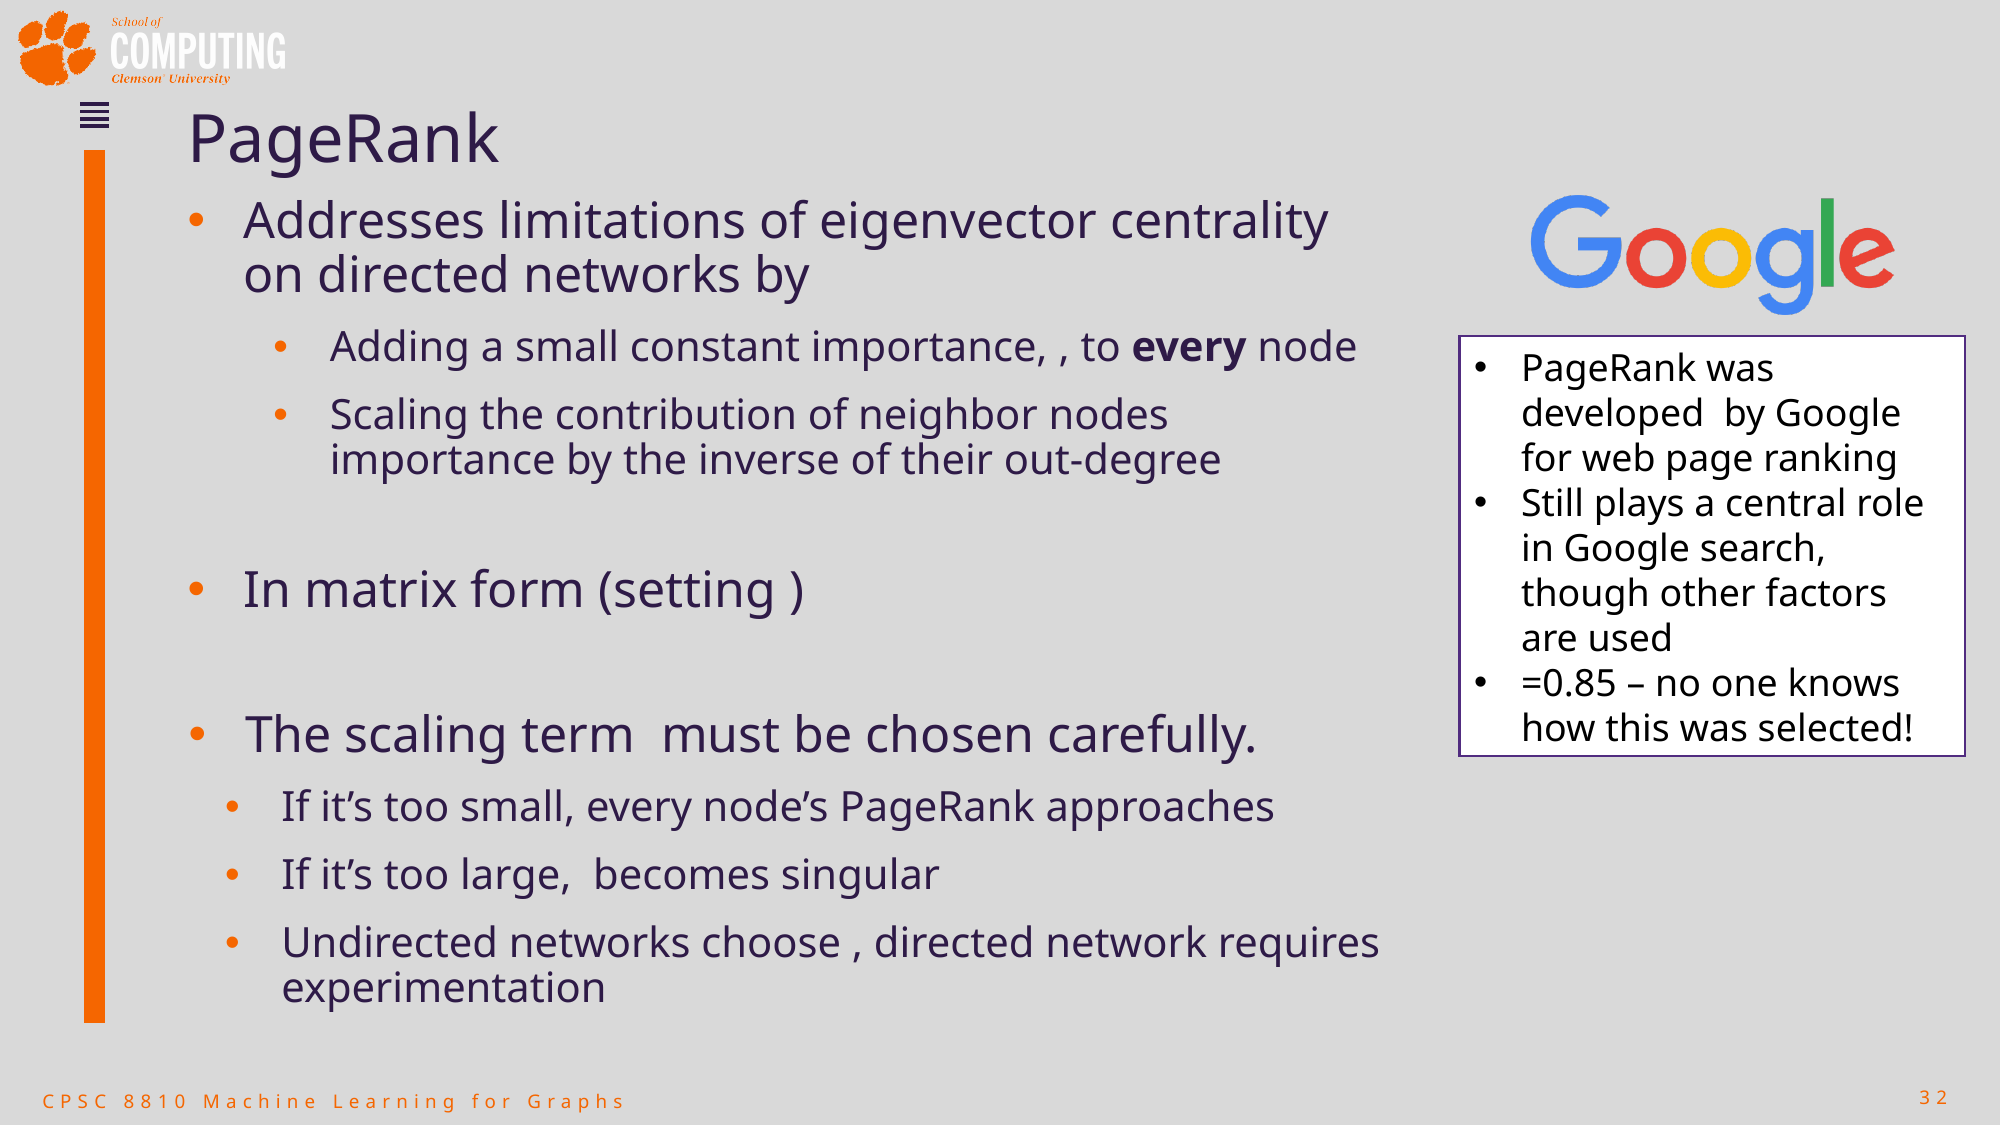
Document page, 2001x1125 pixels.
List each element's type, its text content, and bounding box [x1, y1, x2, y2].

picture [18, 10, 285, 86]
title PageRank [187, 104, 1913, 178]
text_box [1459, 194, 1966, 715]
